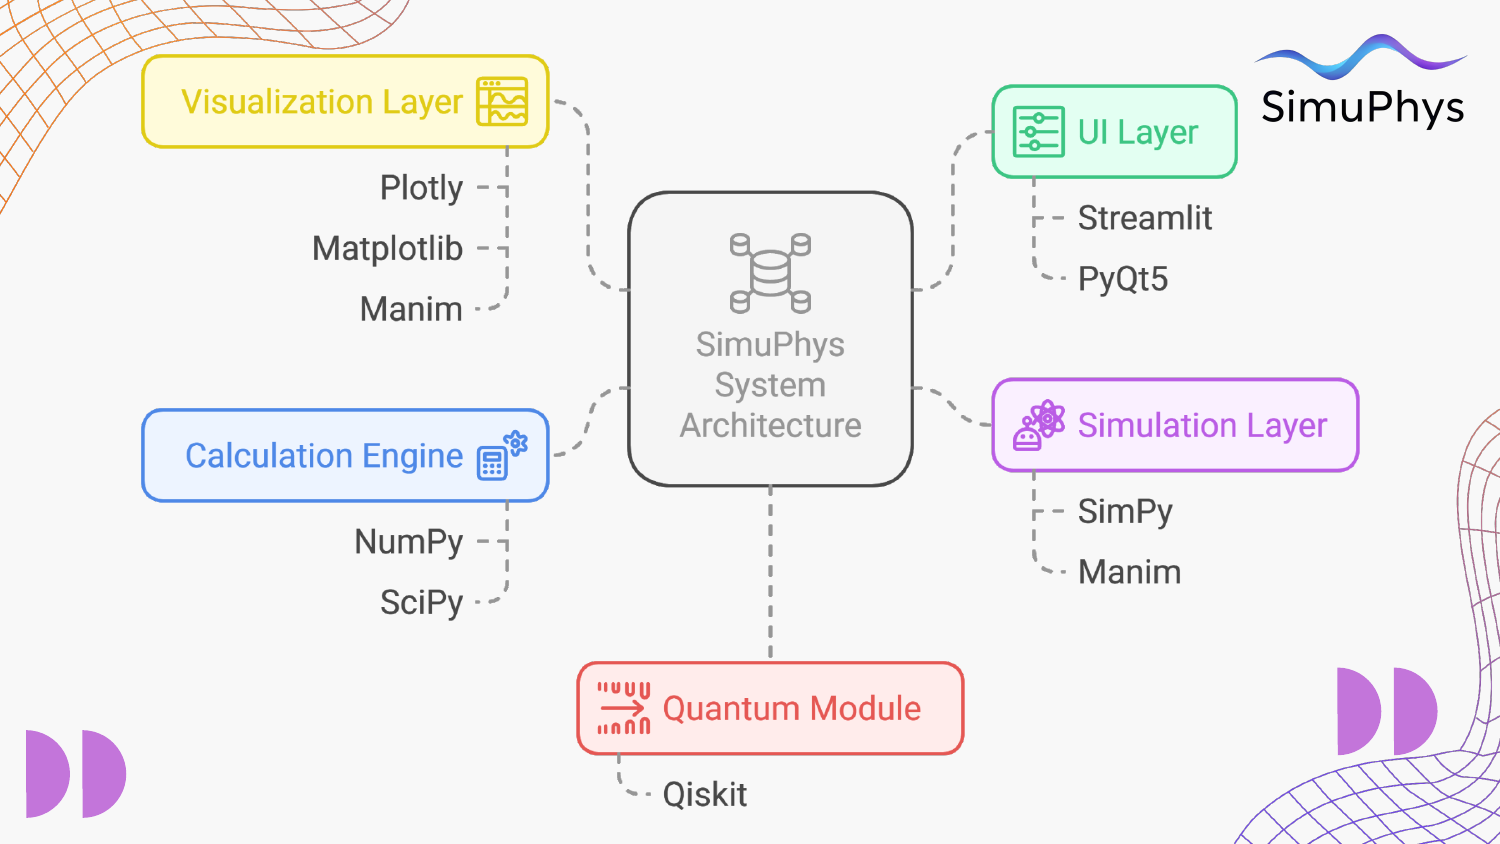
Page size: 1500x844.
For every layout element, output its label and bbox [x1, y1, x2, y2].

picture [0, 0, 1500, 844]
text_box [1402, 639, 1410, 784]
